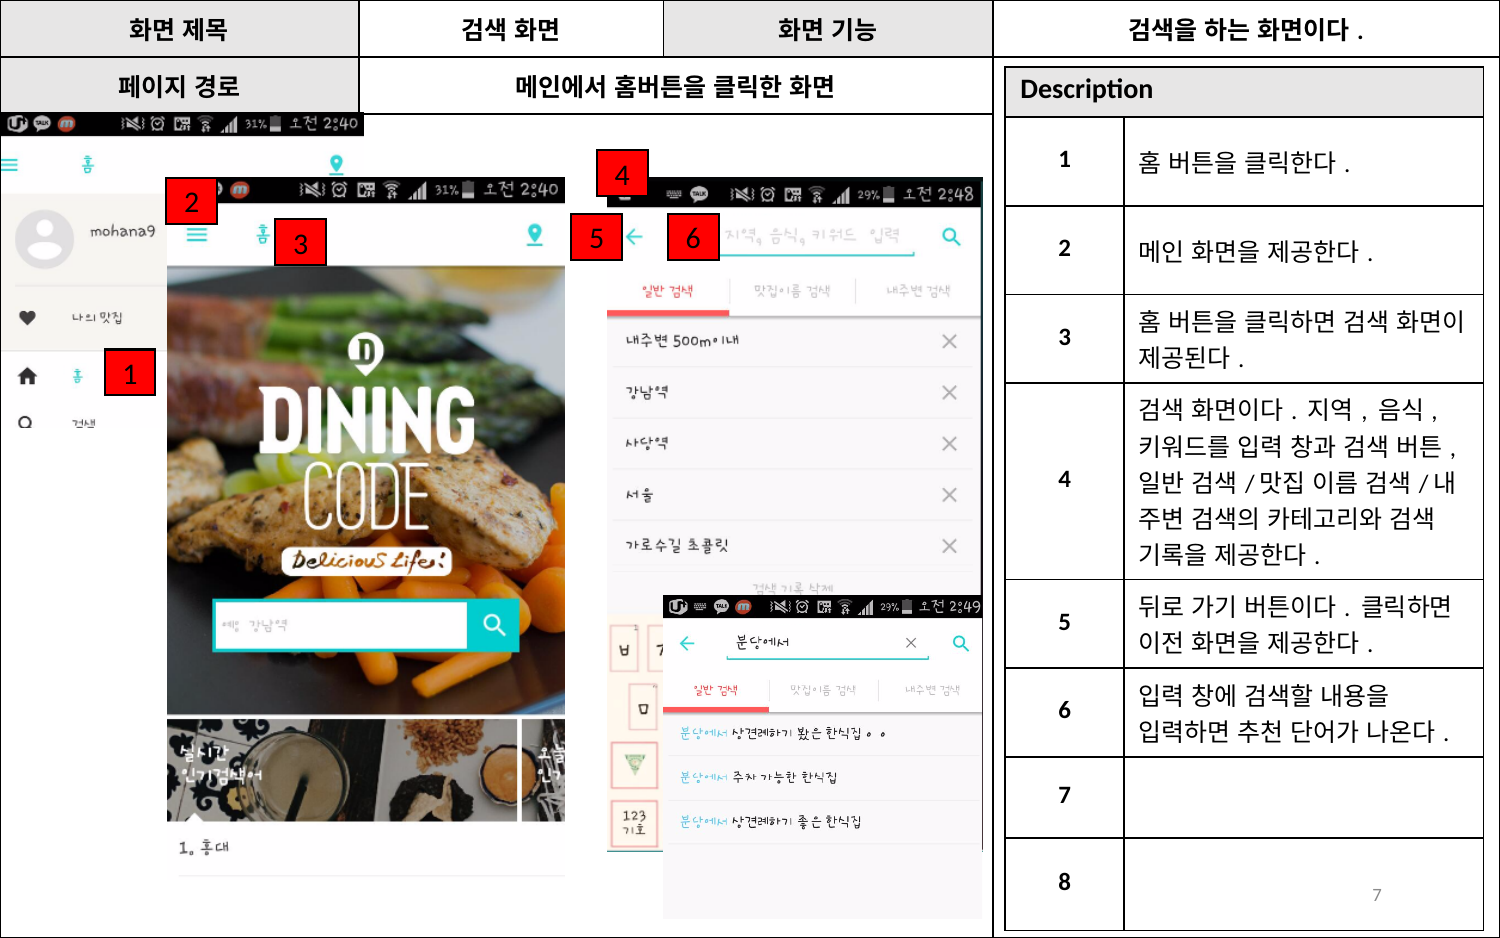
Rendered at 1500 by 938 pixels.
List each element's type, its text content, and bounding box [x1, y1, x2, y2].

text_box 4 [596, 149, 649, 197]
table_header 검색 화면 [360, 1, 663, 56]
table_cell 6 [1006, 669, 1123, 756]
table_cell 홈 버튼을 클릭한다. [1125, 118, 1483, 205]
picture [1, 112, 565, 880]
table_header Description [1006, 68, 1483, 116]
table_cell [994, 58, 1499, 937]
table_cell 메인 화면을 제공한다. [1125, 207, 1483, 294]
table_cell [1, 115, 992, 937]
table_cell 검색 화면이다. 지역, 음식, 키워드를 입력 창과 검색 버튼, 일반 검색/맛집 이름 검색/내 주변 검색의 카테고리와 검색 기록을 제공한다. [1125, 384, 1483, 579]
table_header 검색을 하는 화면이다. [994, 1, 1499, 56]
table_cell 메인에서 홈버튼을 클릭한 화면 [360, 58, 992, 113]
table_cell [1125, 839, 1483, 930]
slide_number 7 [1059, 868, 1397, 919]
table_cell 7 [1006, 758, 1123, 837]
table_cell 2 [1006, 207, 1123, 294]
picture [607, 177, 983, 919]
table_header 화면 기능 [664, 1, 992, 56]
text_box 5 [570, 213, 607, 261]
table_cell 1 [1006, 118, 1123, 205]
table_cell 5 [1006, 580, 1123, 667]
table_cell 페이지 경로 [1, 58, 358, 112]
table_header 화면 제목 [1, 1, 358, 56]
table_cell 홈 버튼을 클릭하면 검색 화면이 제공된다. [1125, 295, 1483, 382]
table_cell 8 [1006, 839, 1123, 930]
table_cell 3 [1006, 295, 1123, 382]
table_cell [1125, 758, 1483, 837]
table_cell 입력 창에 검색할 내용을 입력하면 추천 단어가 나온다. [1125, 669, 1483, 756]
table_cell 4 [1006, 384, 1123, 579]
table_cell 뒤로 가기 버튼이다. 클릭하면 이전 화면을 제공한다. [1125, 580, 1483, 667]
